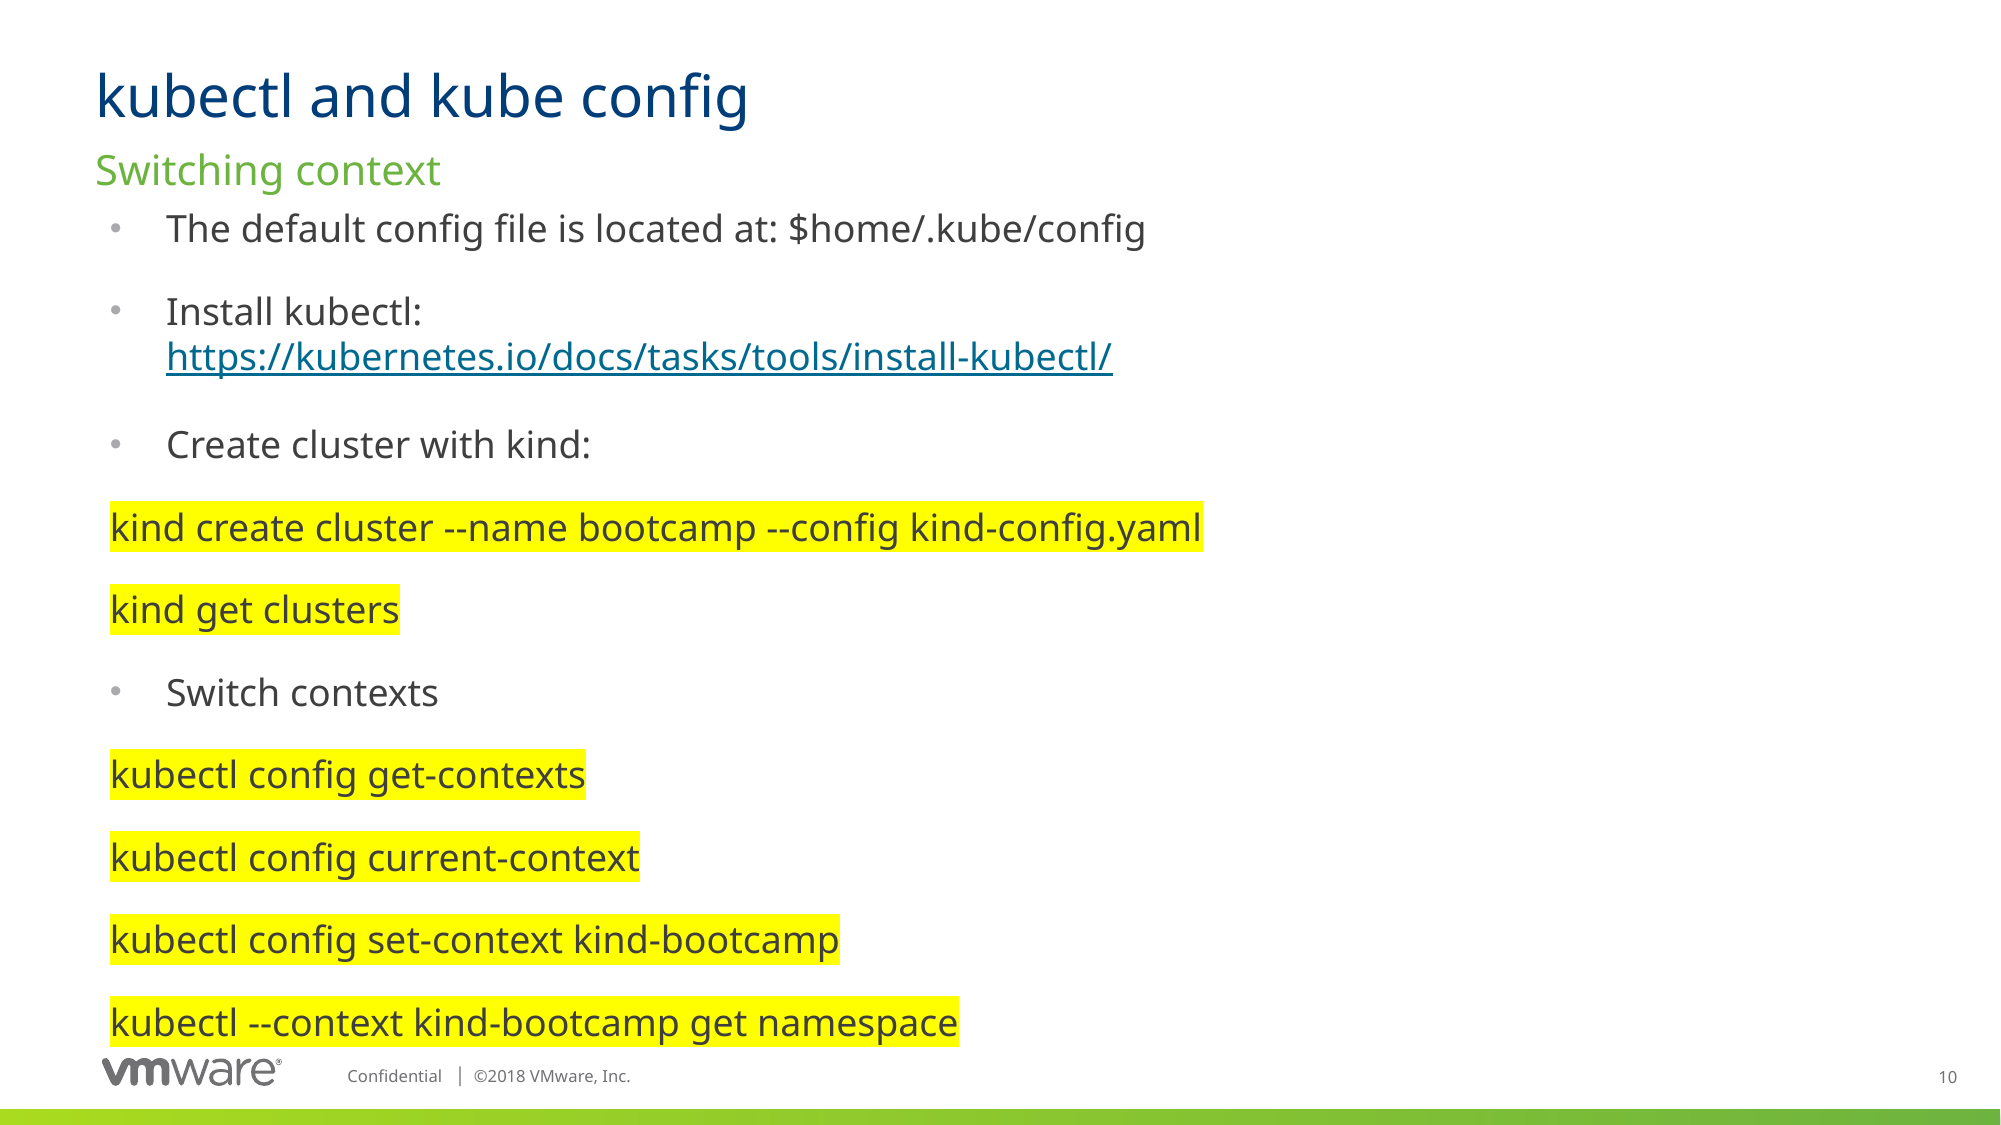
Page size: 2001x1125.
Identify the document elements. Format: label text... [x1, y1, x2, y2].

text_box The default config file is located at: $home/.kube/config Install kubectl: https://kubernetes.io/docs/tasks/tools/install-kubectl/ Create cluster with kind: kind create cluster --name bootcamp --config kind-config.yaml kind get clusters Switch contexts kubectl config get-contexts kubectl config current-context kubectl config set-context kind-bootcamp kubectl --context kind-bootcamp get namespace [95, 197, 1372, 1042]
title kubectl and kube config [95, 67, 1901, 131]
subtitle Switching context [95, 144, 1894, 185]
